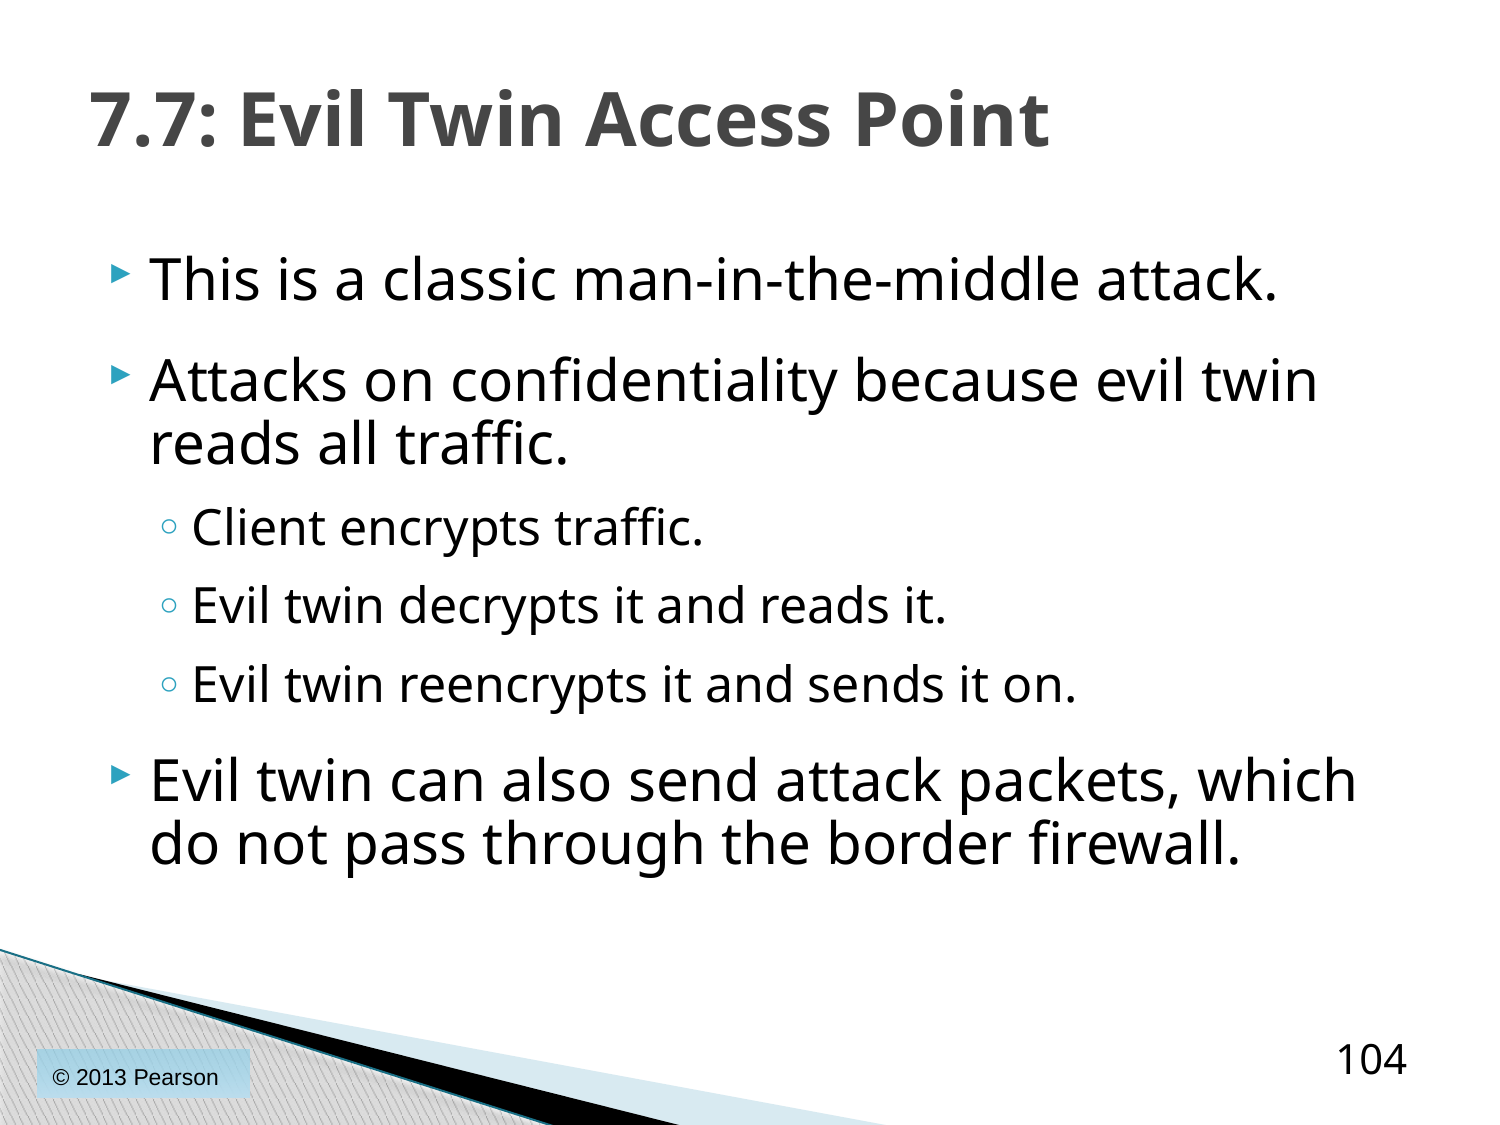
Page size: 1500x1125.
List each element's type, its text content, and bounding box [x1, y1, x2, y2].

footer © 2013 Pearson [37, 1050, 250, 1098]
list This is a classic man-in-the-middle attack. Attacks on confidentiality because evil twin reads all traffic. Client encrypts traffic. Evil twin decrypts it and reads it. Evil twin reencrypts it and sends it on. Evil twin can also send attack packets, which do not pass through the border firewall. [74, 242, 1426, 986]
slide_number 104 [1287, 1037, 1423, 1098]
title 7.7: Evil Twin Access Point [75, 45, 1425, 188]
